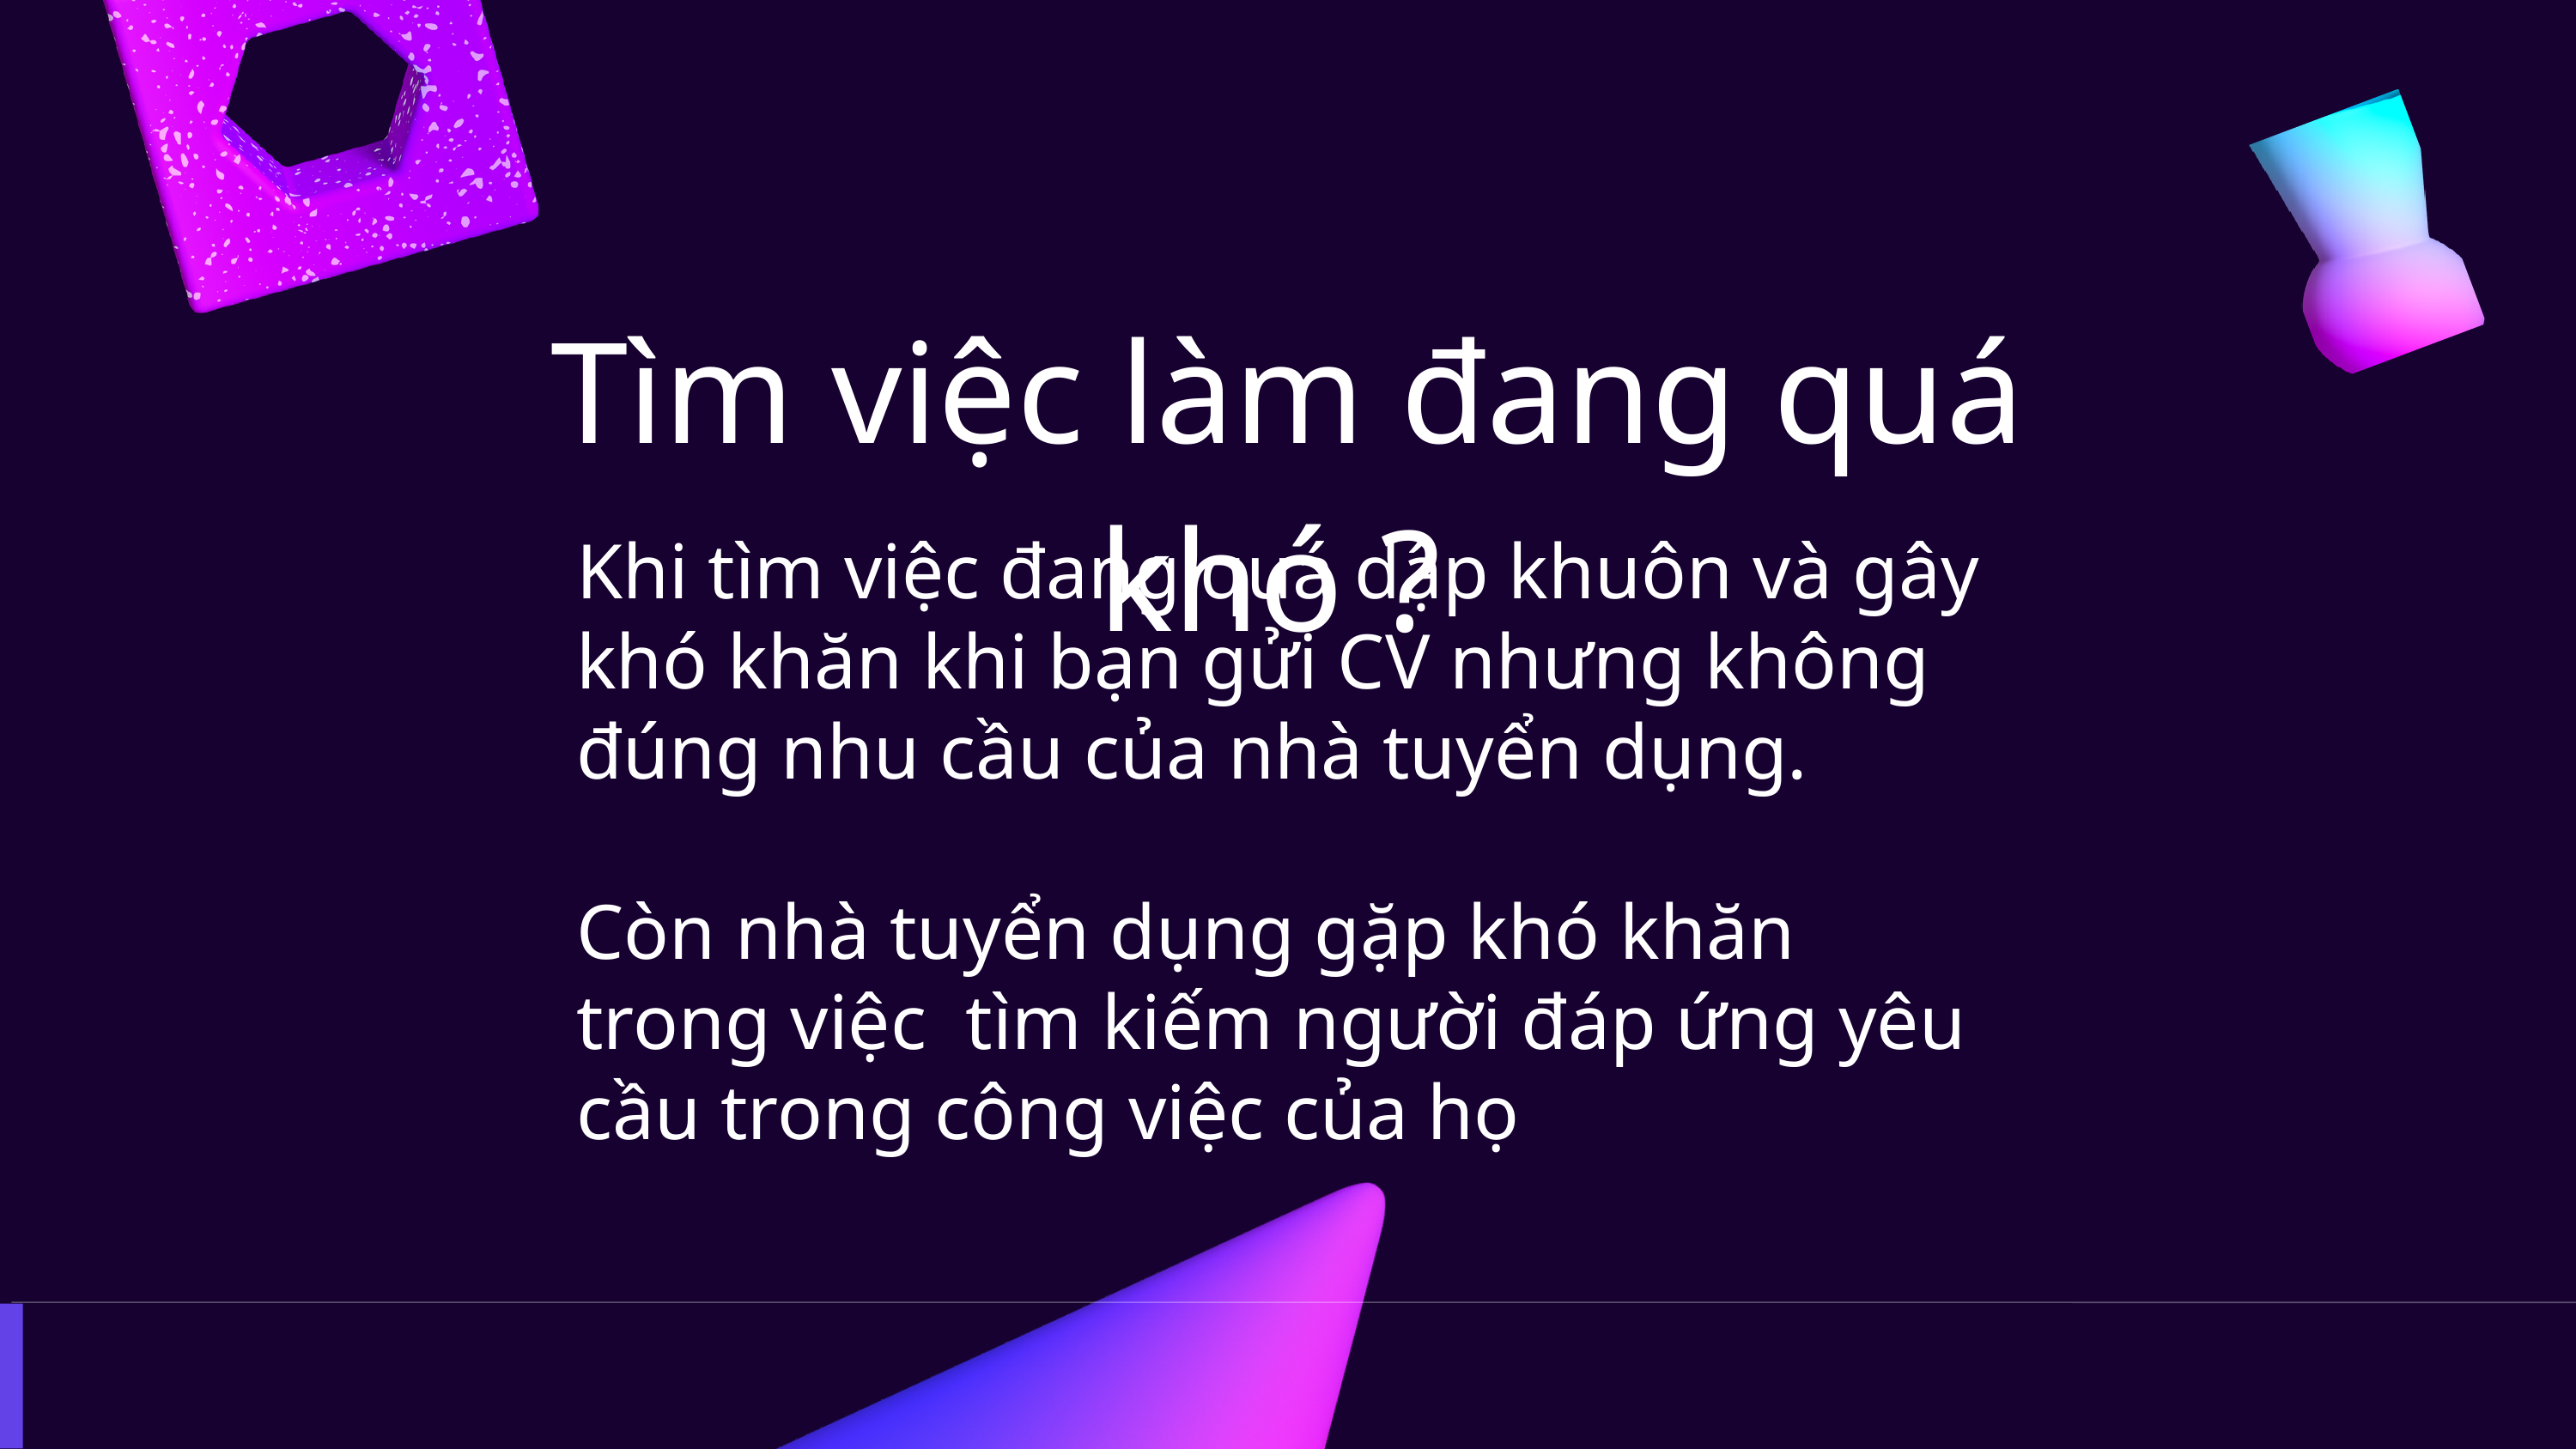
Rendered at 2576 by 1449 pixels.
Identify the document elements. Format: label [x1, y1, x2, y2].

text_box [716, 1303, 1386, 1449]
text_box [0, 1303, 23, 1449]
text_box [94, 0, 539, 314]
text_box [369, 295, 2207, 1154]
text_box [2241, 88, 2487, 383]
text_box [716, 1182, 1386, 1302]
